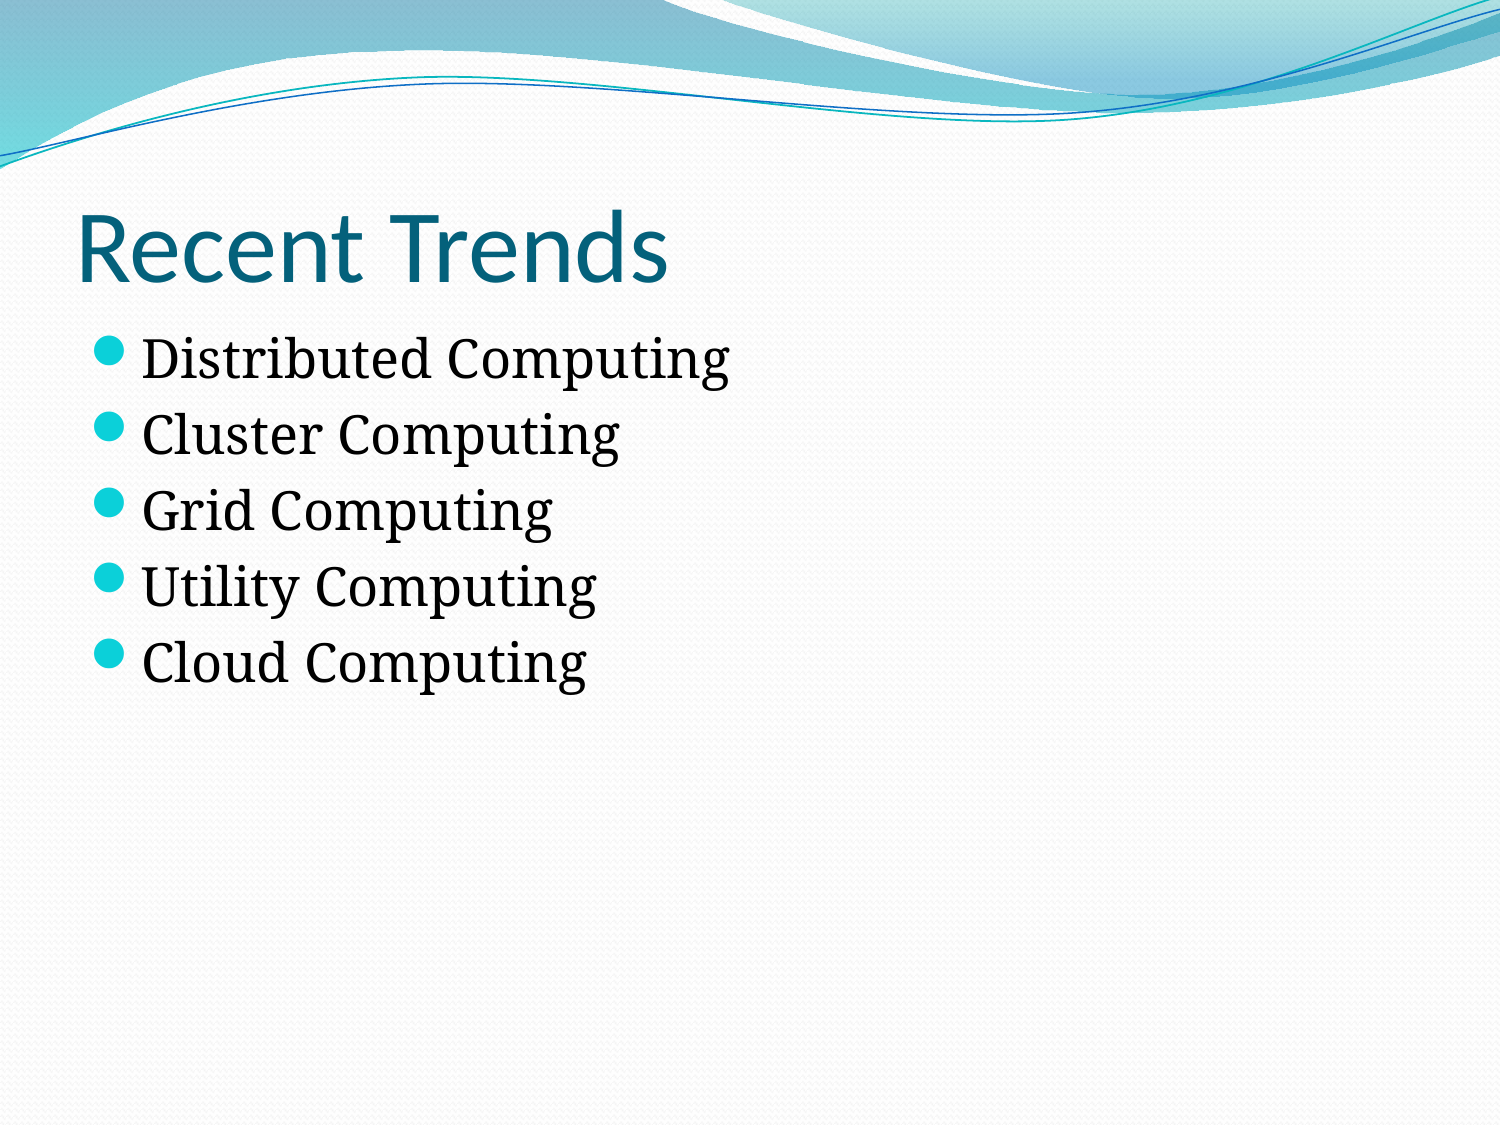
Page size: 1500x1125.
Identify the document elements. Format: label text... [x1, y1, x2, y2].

title Recent Trends [75, 115, 1425, 303]
list Distributed Computing Cluster Computing Grid Computing Utility Computing Cloud Computing [75, 317, 1425, 1038]
